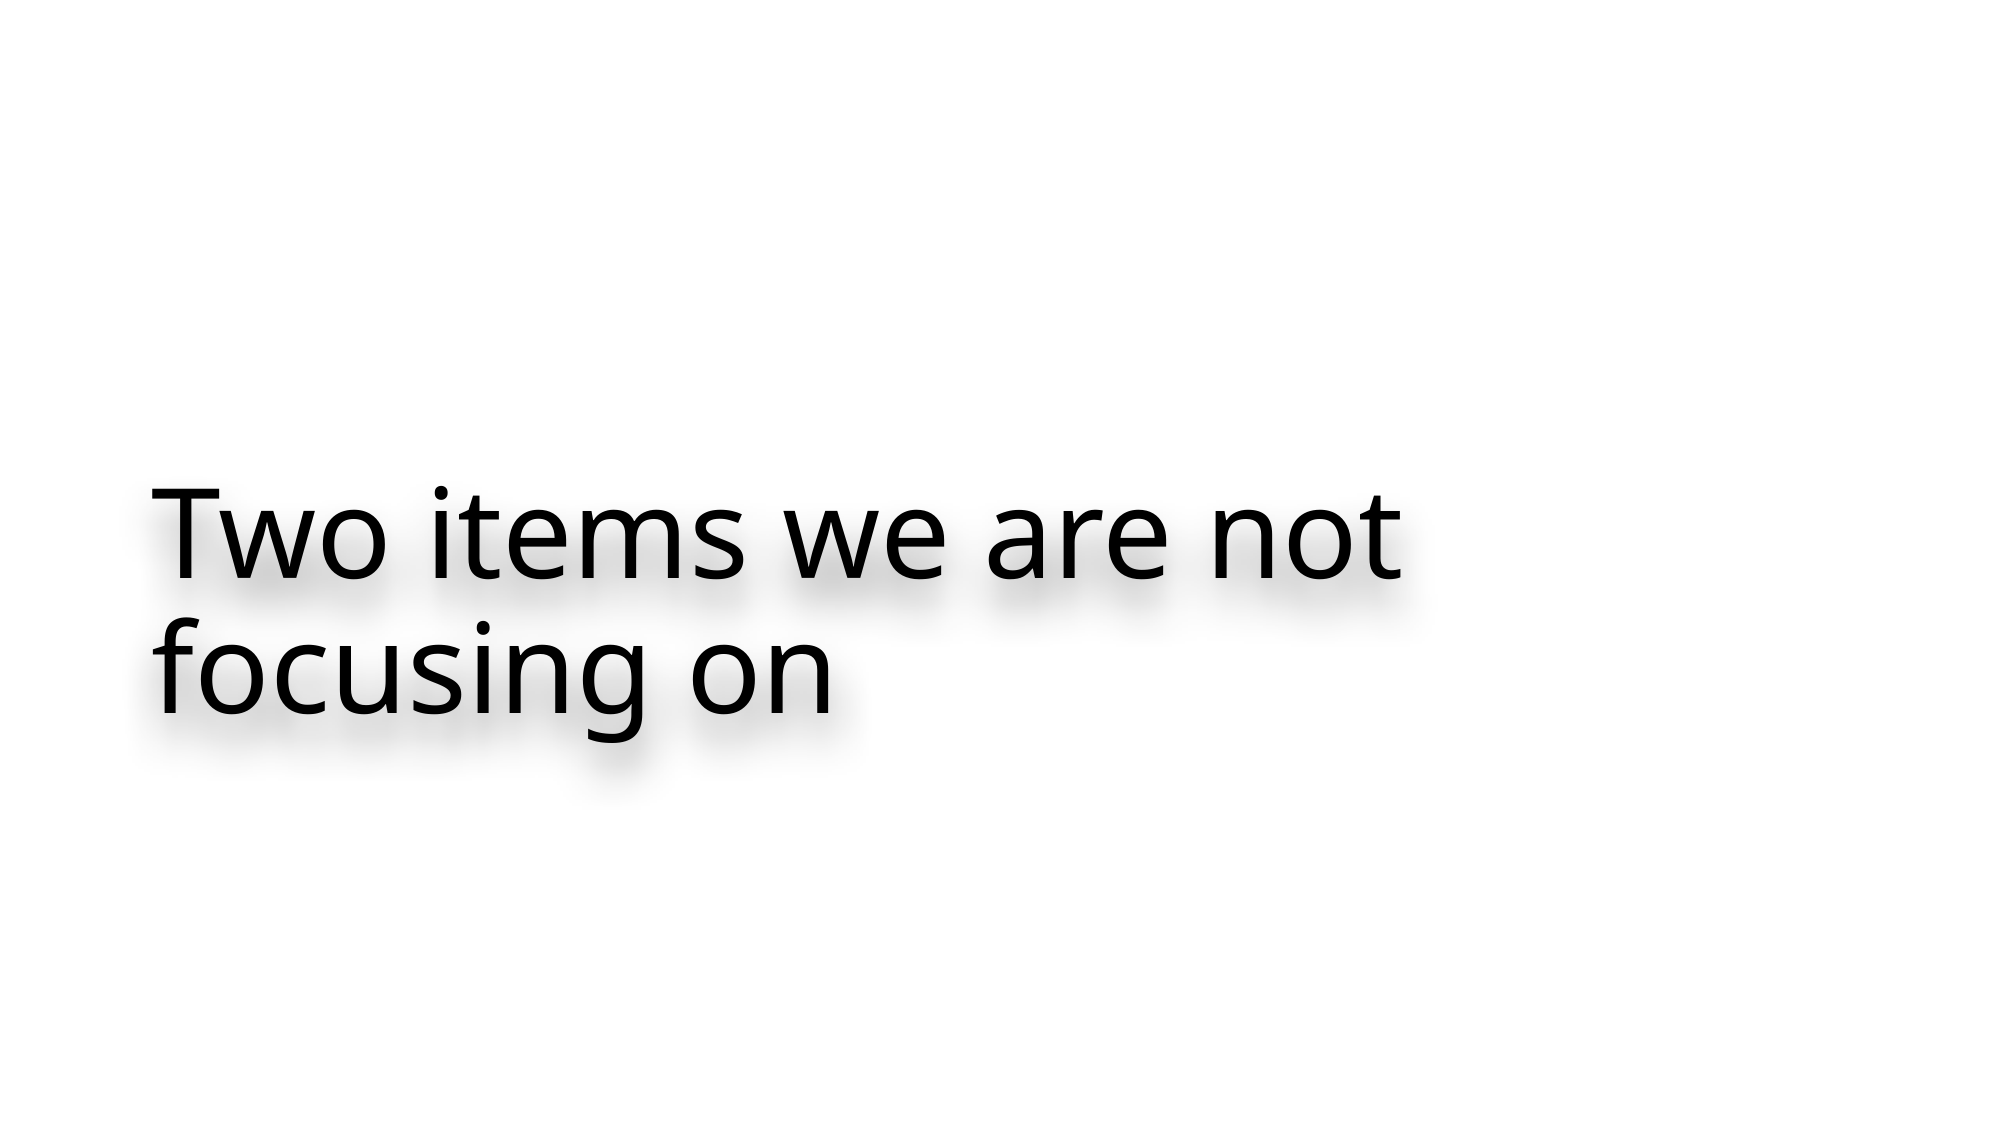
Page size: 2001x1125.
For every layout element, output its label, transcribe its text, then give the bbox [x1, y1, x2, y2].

title Two items we are not focusing on [136, 280, 1862, 749]
